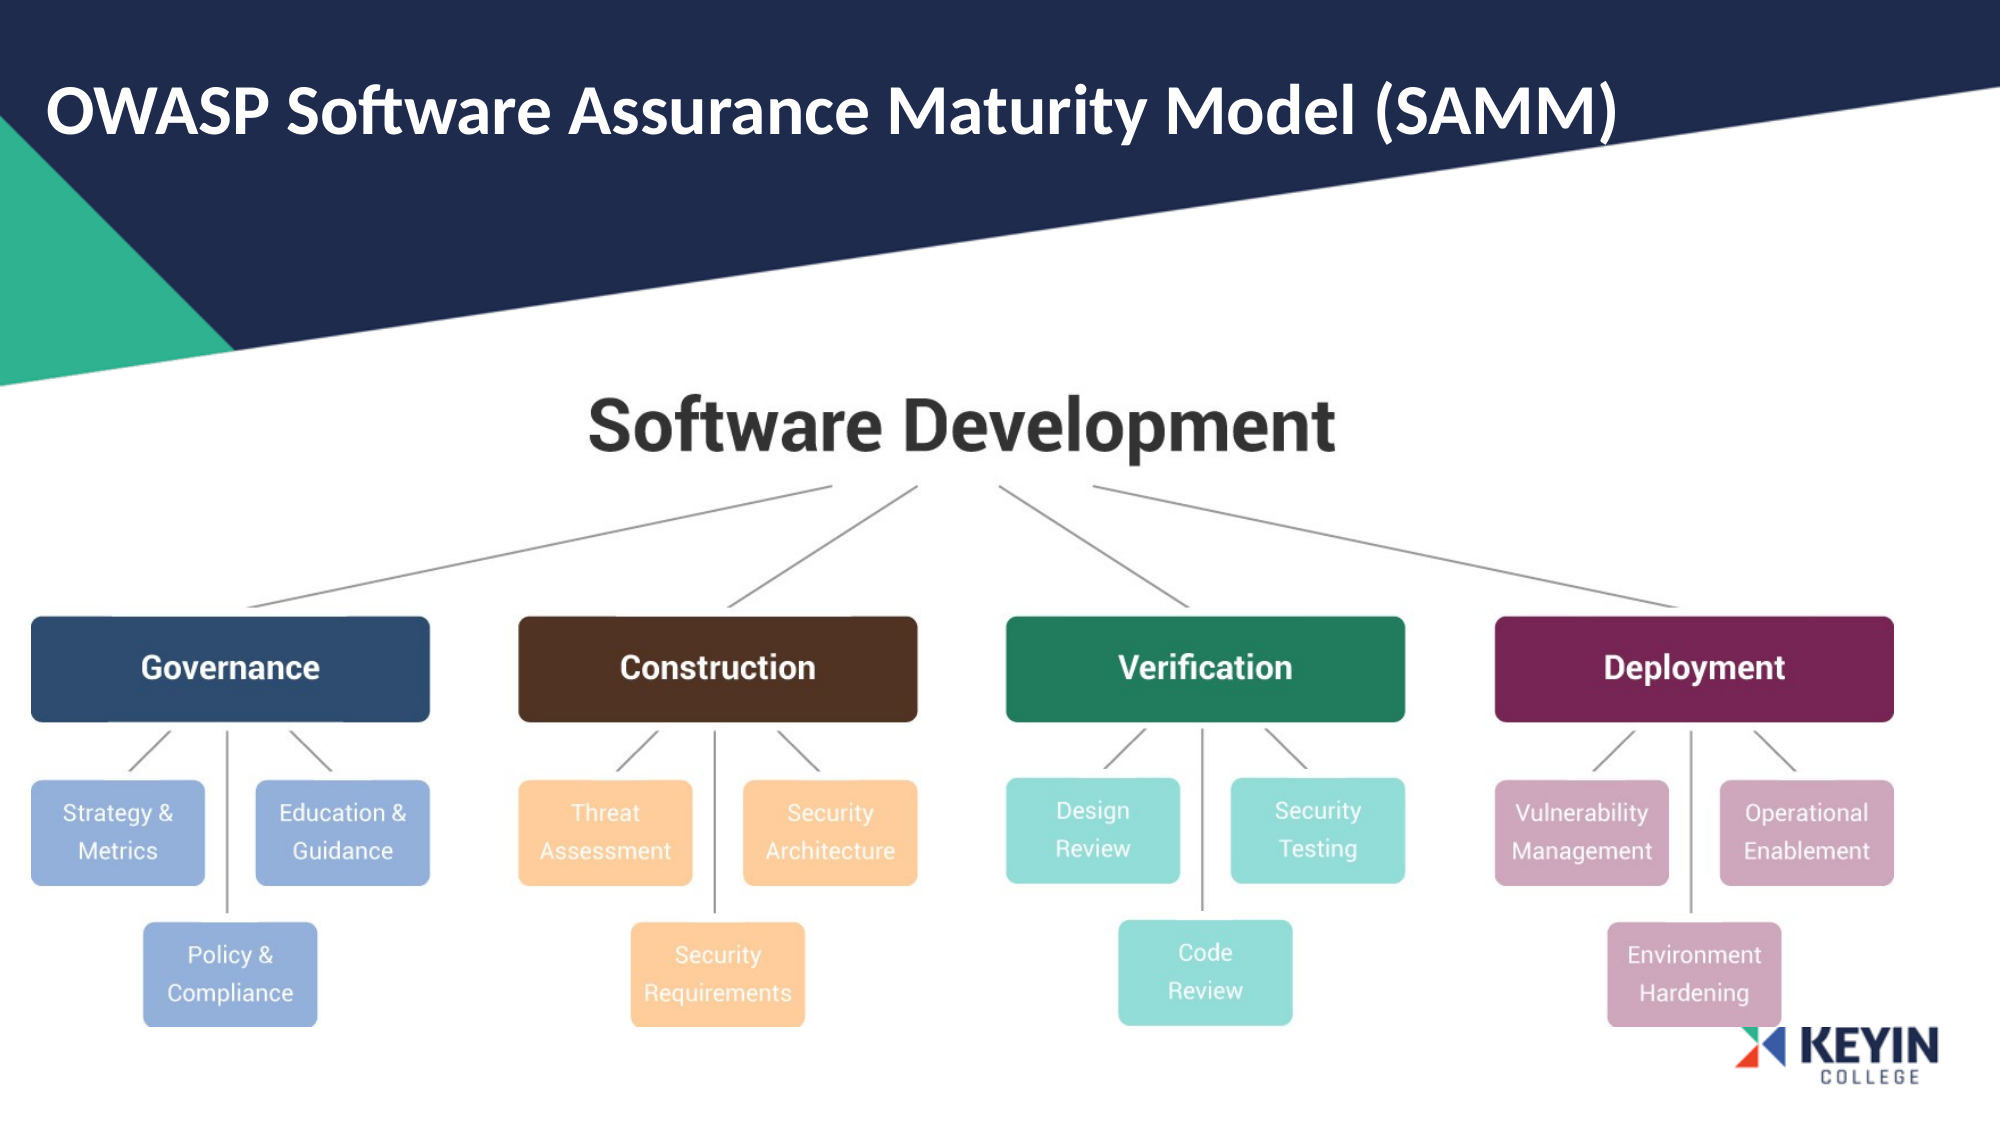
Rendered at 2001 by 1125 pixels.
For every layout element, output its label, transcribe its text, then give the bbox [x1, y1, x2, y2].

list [31, 386, 1894, 1027]
title OWASP Software Assurance Maturity Model (SAMM) [31, 50, 1696, 182]
picture [0, 0, 2000, 1125]
